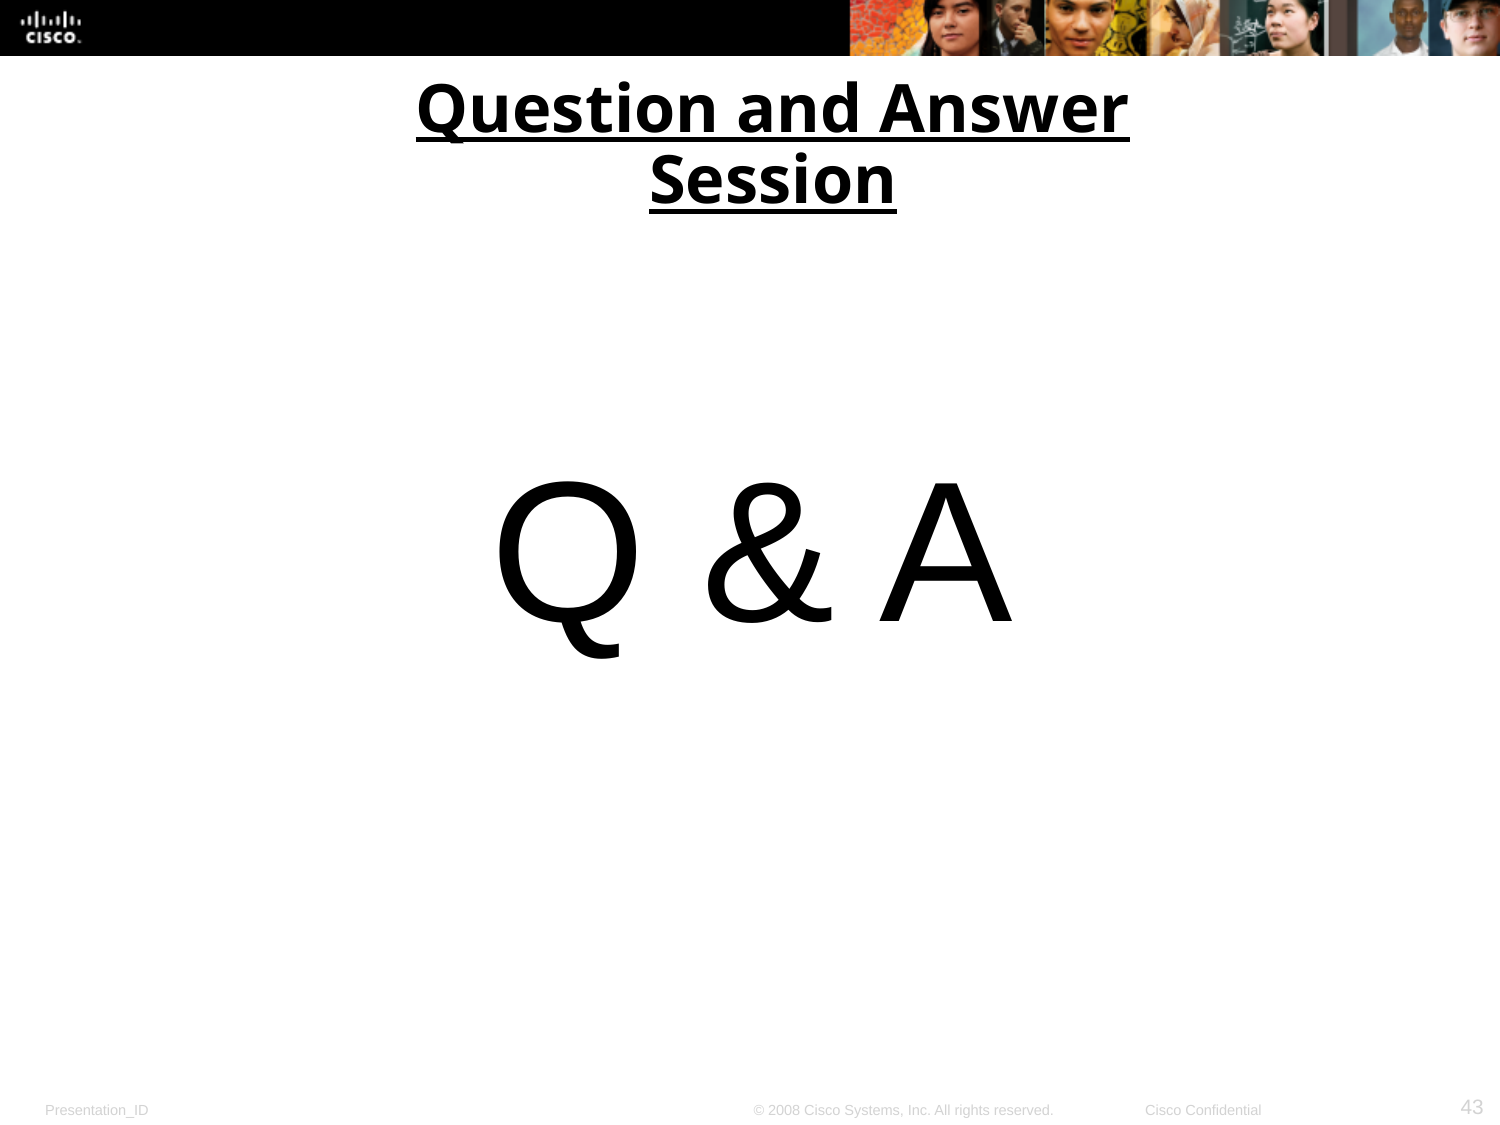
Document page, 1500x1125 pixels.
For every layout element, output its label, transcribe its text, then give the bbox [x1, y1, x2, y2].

text_box Q & A [343, 441, 1160, 673]
title Question and Answer Session [283, 23, 1263, 226]
picture [0, 0, 1500, 56]
